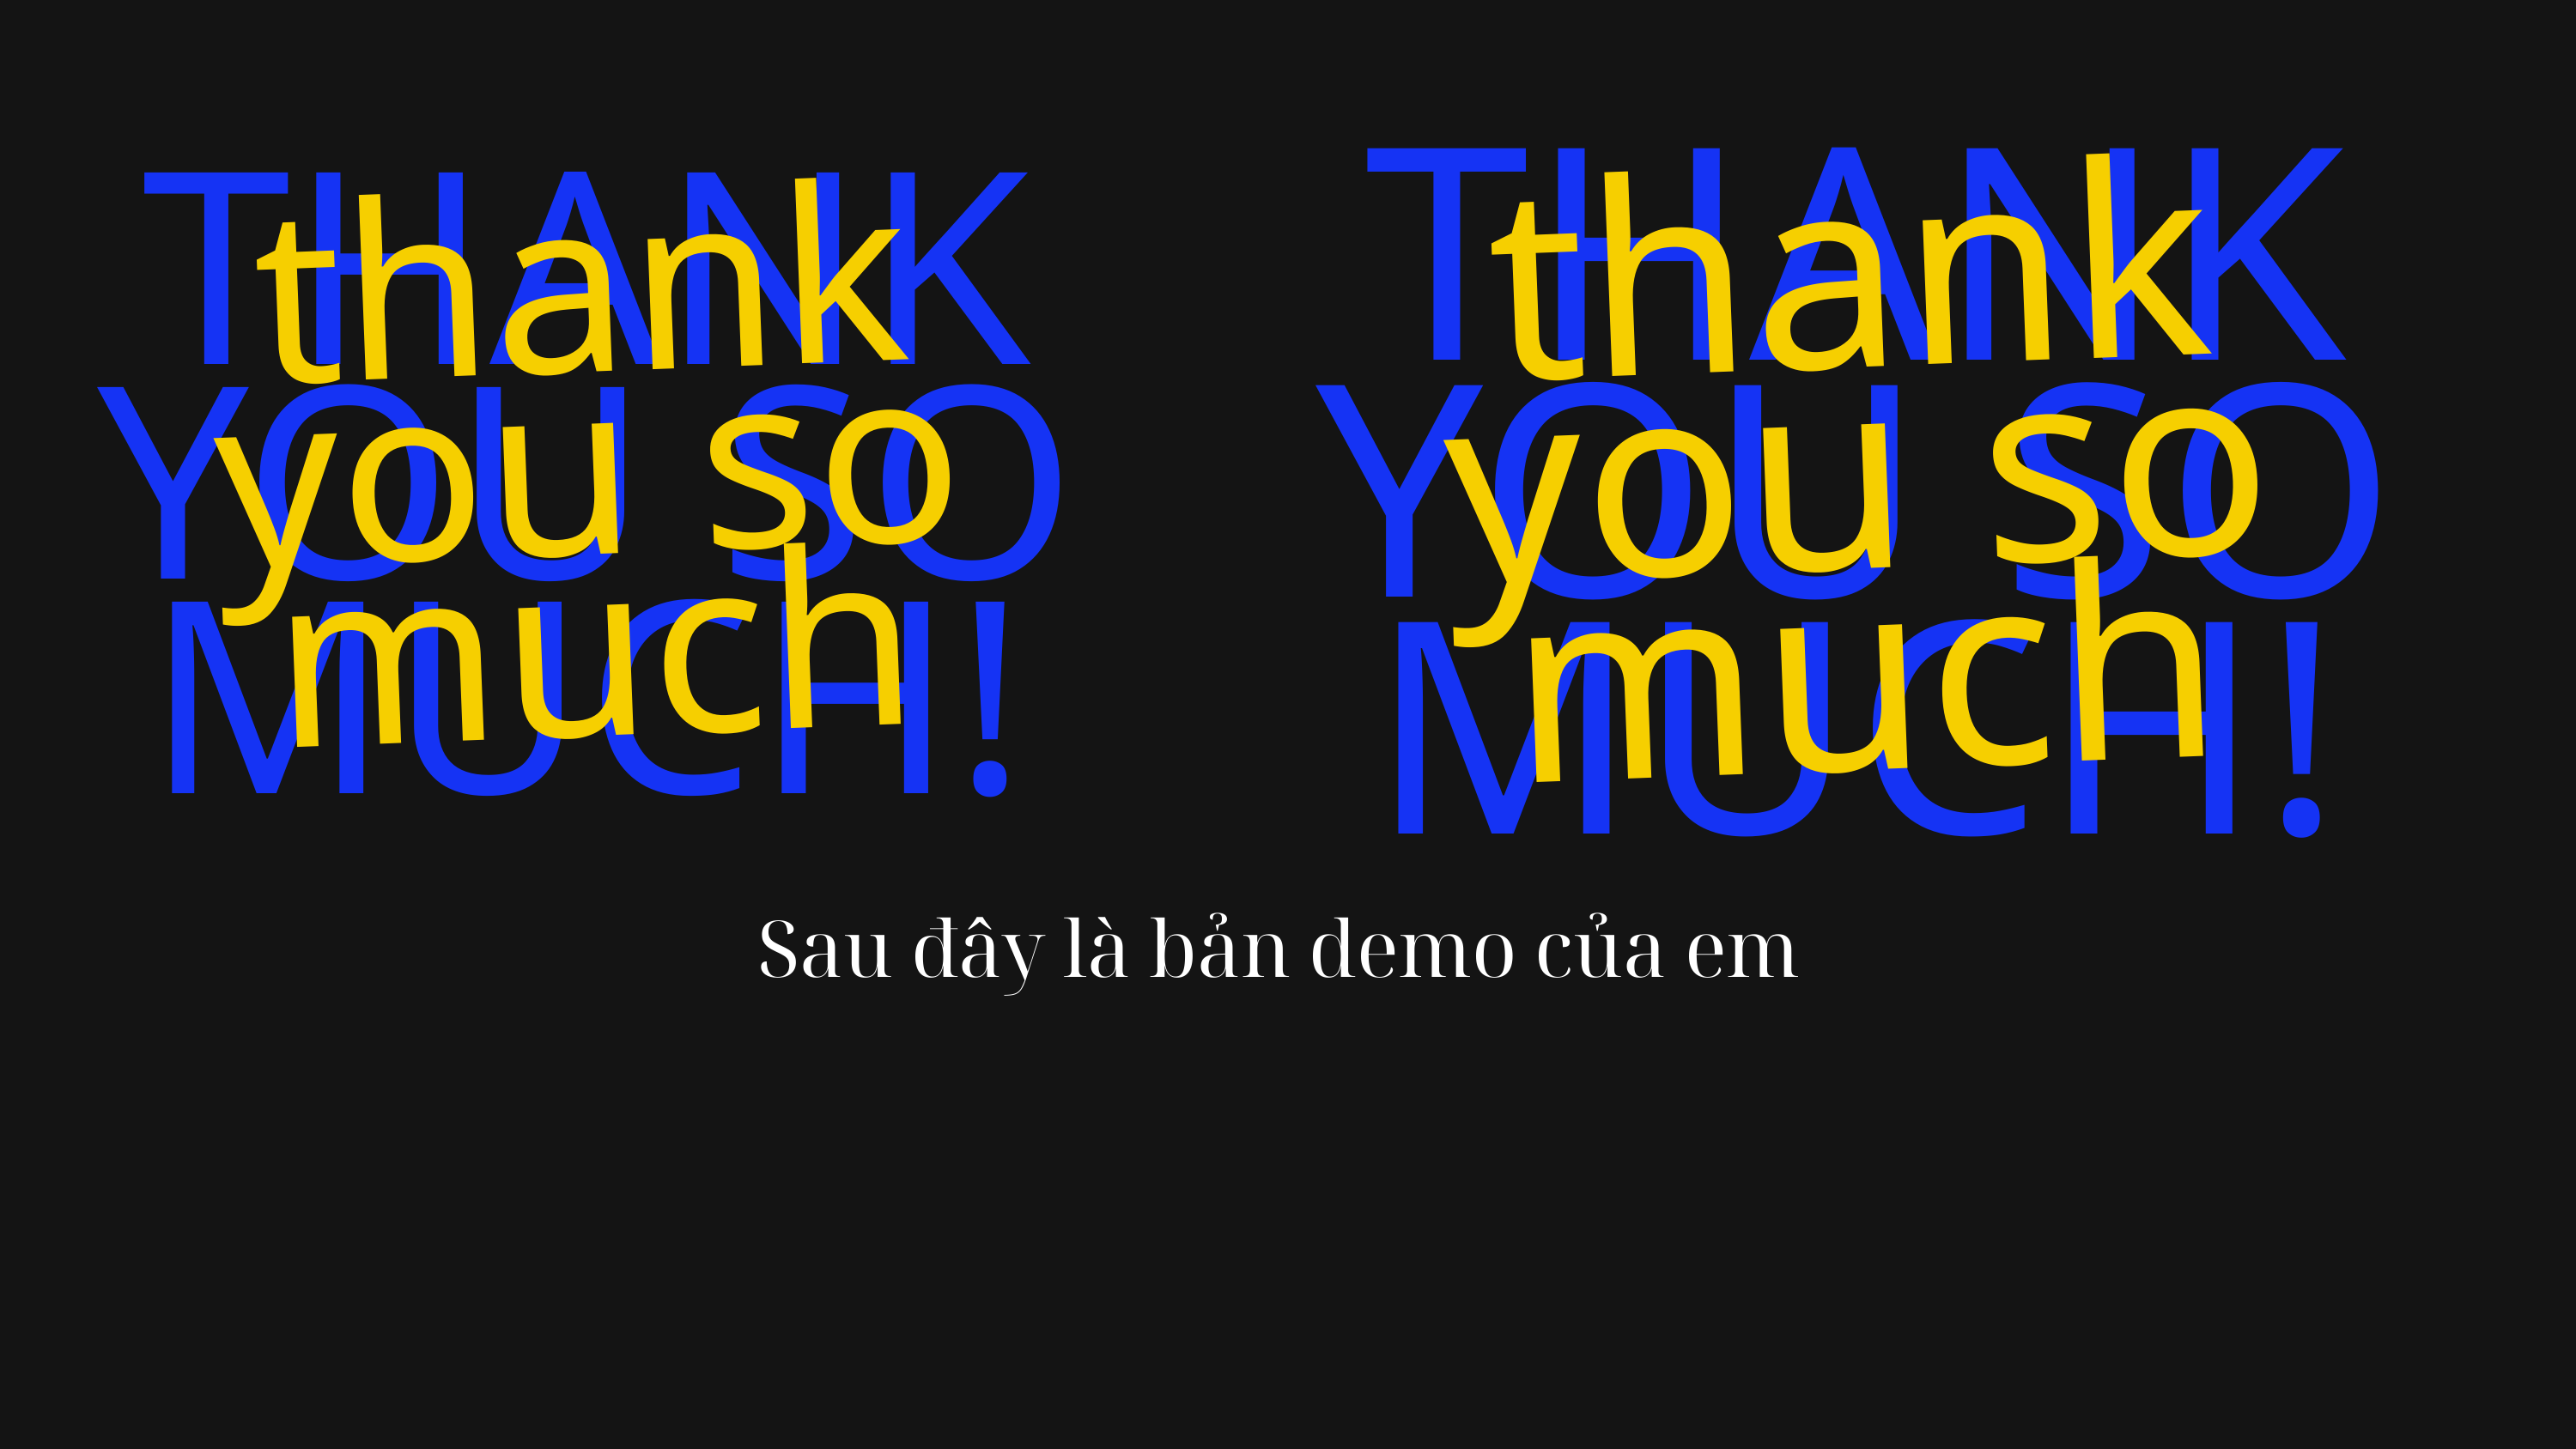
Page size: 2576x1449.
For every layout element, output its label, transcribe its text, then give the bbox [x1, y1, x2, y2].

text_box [0, 144, 1174, 681]
text_box Sau đây là bản demo của em [443, 883, 2133, 993]
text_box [1208, 117, 2504, 708]
